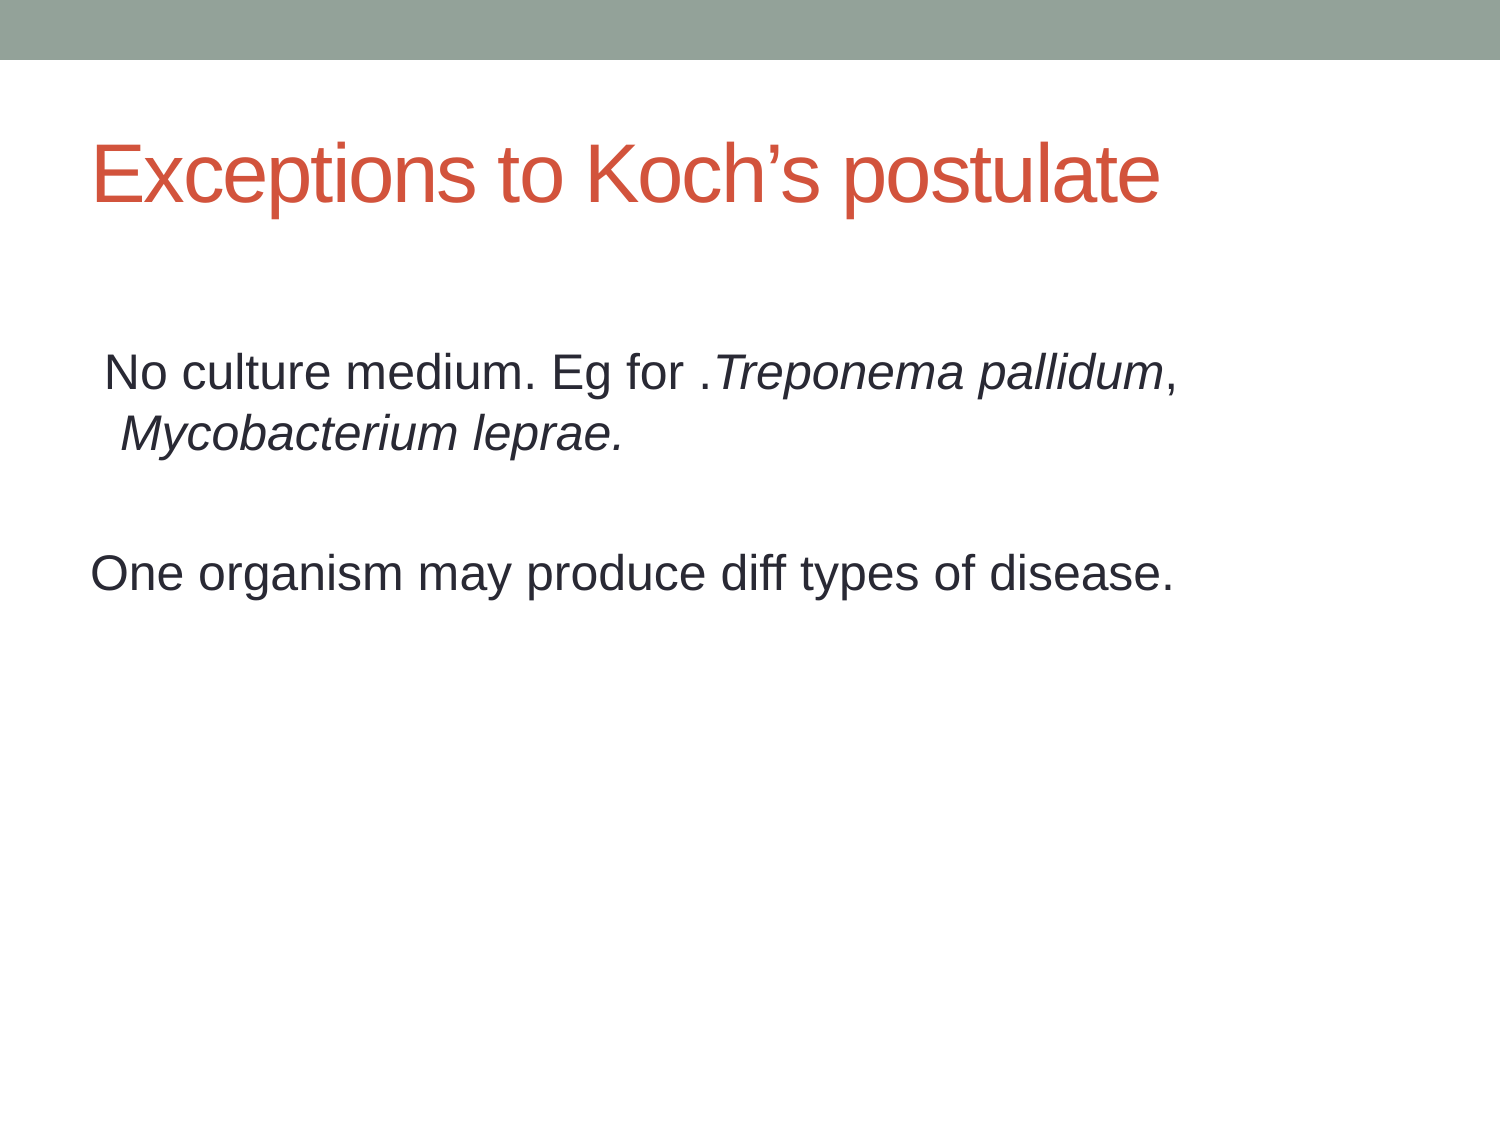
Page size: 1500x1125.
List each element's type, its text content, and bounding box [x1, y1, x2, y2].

list No culture medium. Eg for .Treponema pallidum, Mycobacterium leprae. One organism may produce diff types of disease. [75, 262, 1425, 1063]
title Exceptions to Koch’s postulate [75, 87, 1425, 250]
